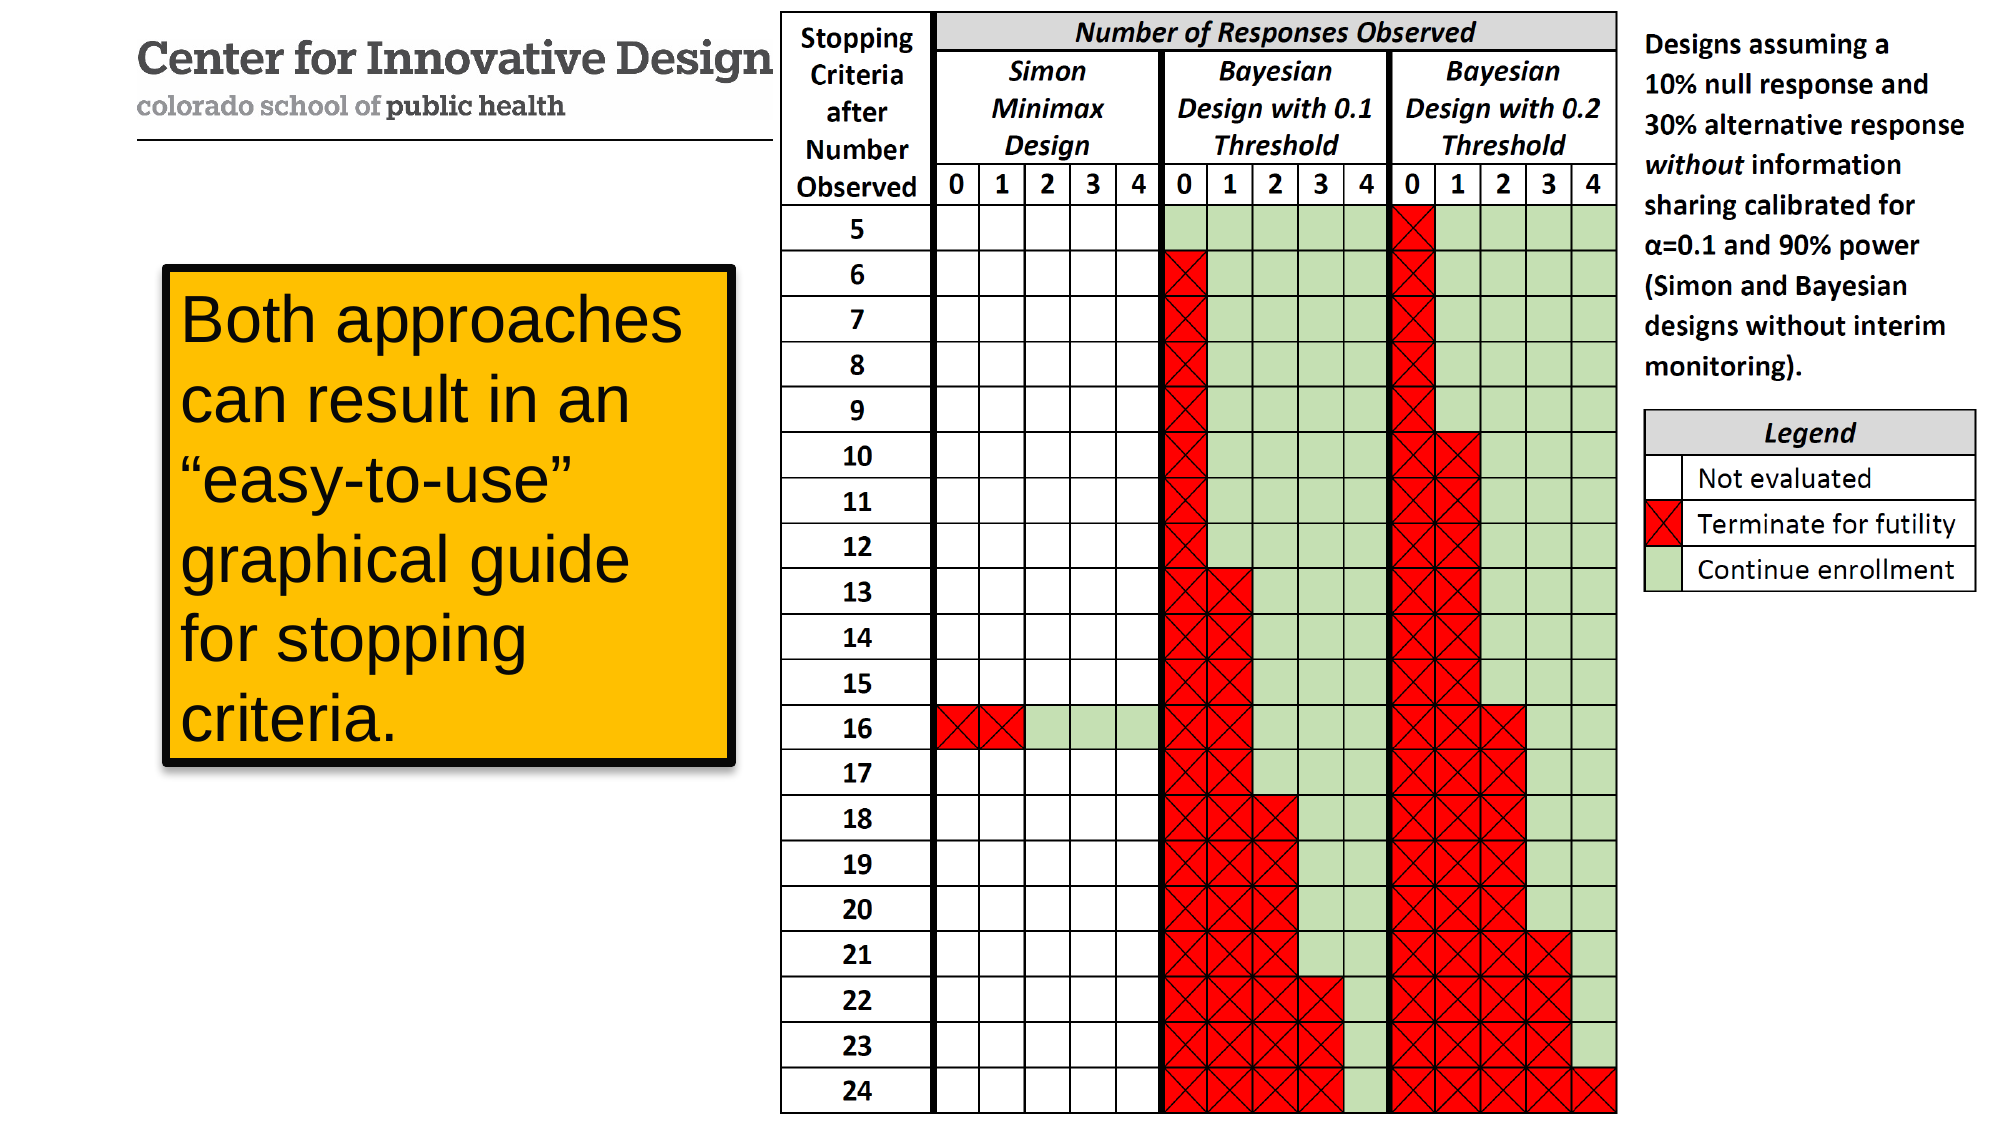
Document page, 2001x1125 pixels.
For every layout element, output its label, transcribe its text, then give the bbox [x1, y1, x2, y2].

picture [137, 0, 1978, 1125]
text_box Both approaches can result in an “easy-to-use” graphical guide for stopping criteria. [162, 264, 736, 767]
